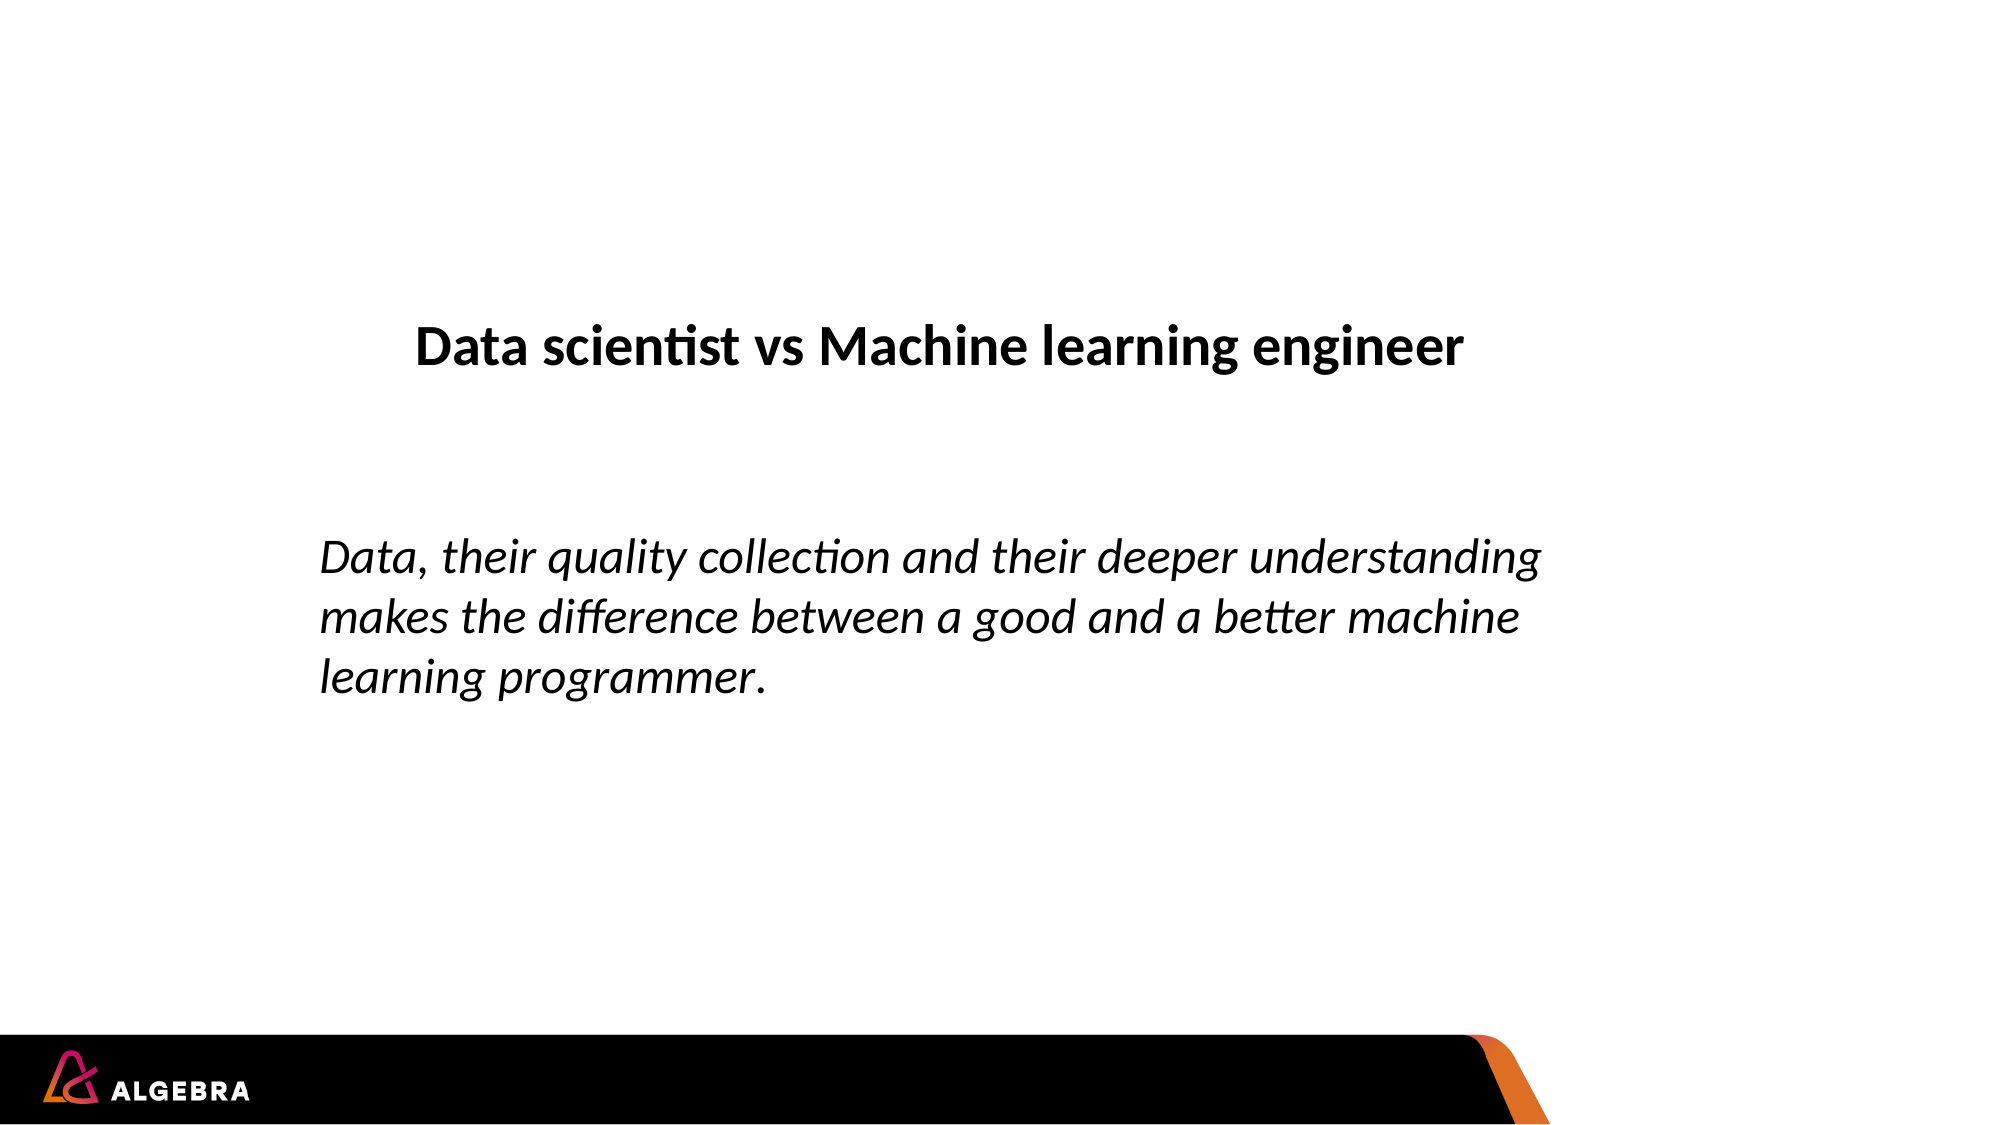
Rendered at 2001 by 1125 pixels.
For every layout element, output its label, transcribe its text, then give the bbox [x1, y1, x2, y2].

text_box Data, their quality collection and their deeper understanding makes the difference between a good and a better machine learning programmer. [304, 516, 1696, 712]
picture [0, 1034, 1733, 1125]
text_box Data scientist vs Machine learning engineer [401, 300, 1481, 385]
